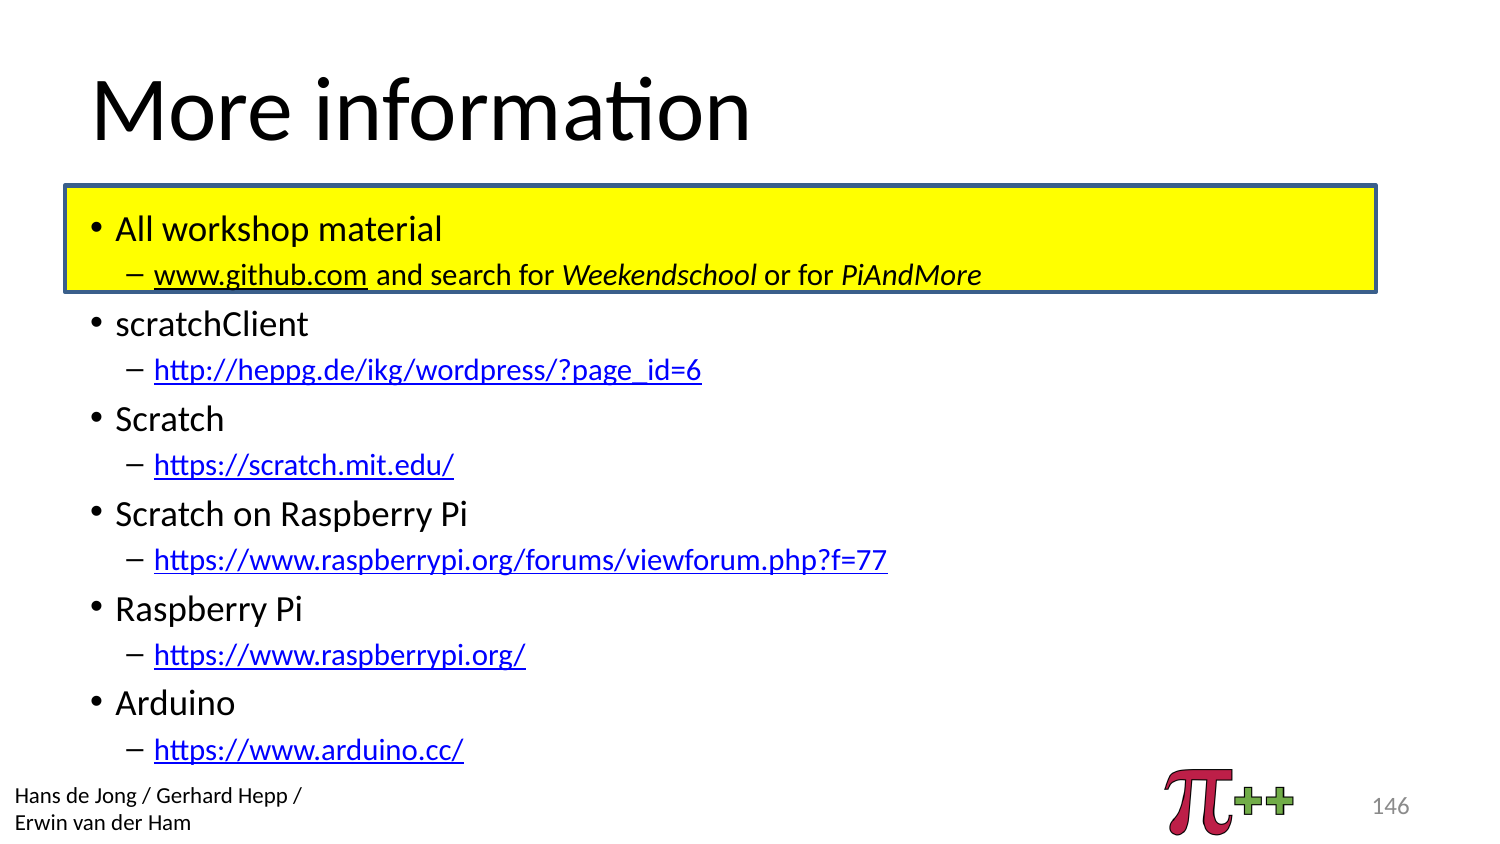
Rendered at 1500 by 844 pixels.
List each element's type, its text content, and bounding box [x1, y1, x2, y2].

title More information [75, 33, 1425, 175]
slide_number 146 [1340, 782, 1425, 827]
list All workshop material www.github.com and search for Weekendschool or for PiAndMore scratchClient http://heppg.de/ikg/wordpress/?page_id=6 Scratch https://scratch.mit.edu/ Scratch on Raspberry Pi https://www.raspberrypi.org/forums/viewforum.php?f=77 Raspberry Pi https://www.raspberrypi.org/ Arduino https://www.arduino.cc/ [75, 196, 1425, 777]
picture [1163, 777, 1294, 836]
text_box [63, 183, 1378, 294]
